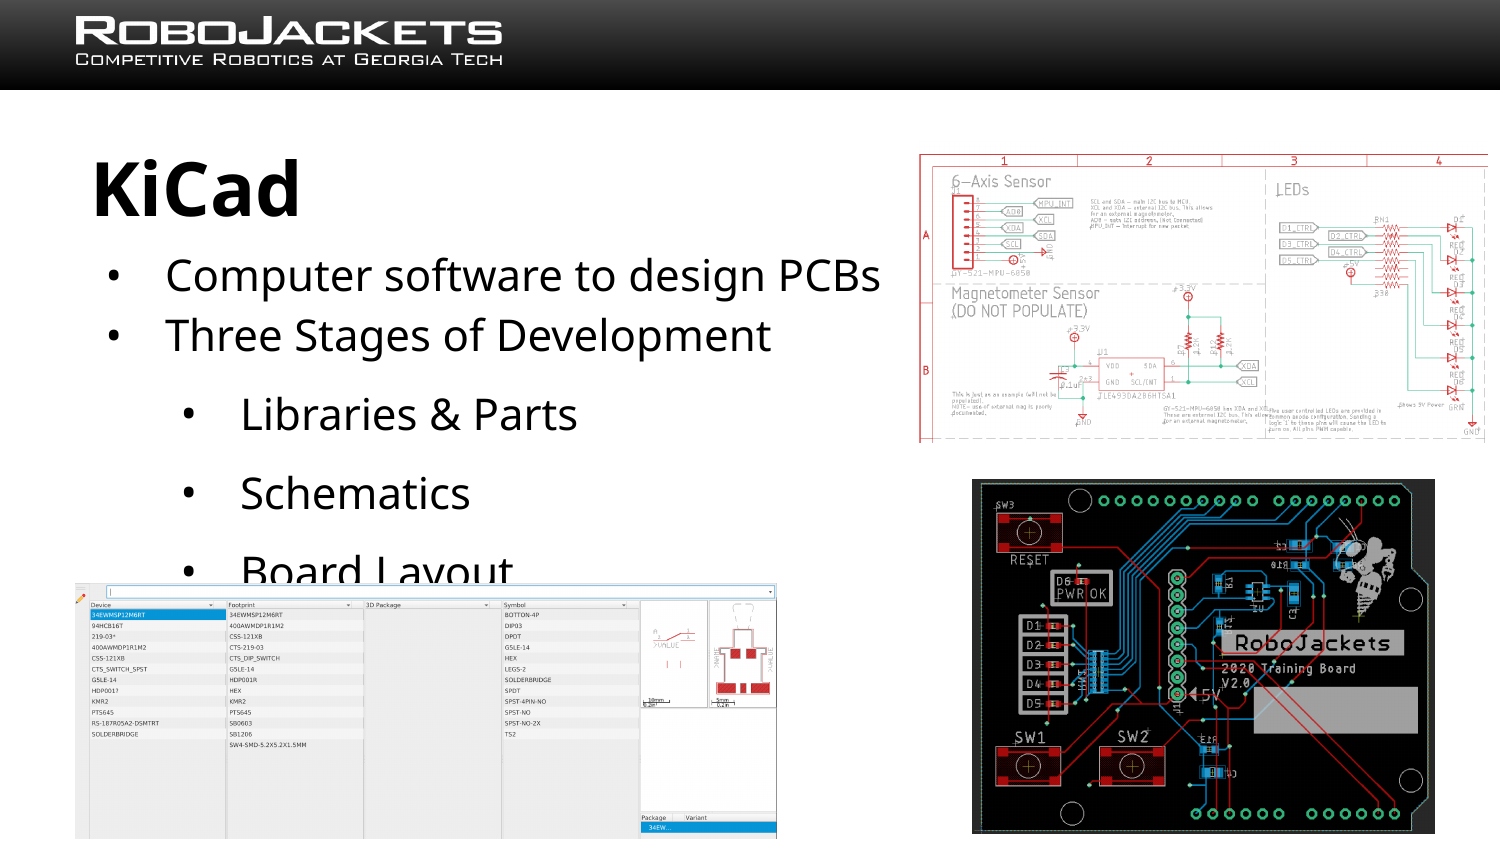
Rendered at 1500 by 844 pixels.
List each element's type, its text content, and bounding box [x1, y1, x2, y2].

list Computer software to design PCBs Three Stages of Development Libraries & Parts Schematics Board Layout [75, 225, 1388, 750]
title KiCad [75, 112, 1388, 225]
picture [74, 583, 777, 839]
picture [972, 479, 1435, 834]
picture [919, 140, 1488, 443]
picture [75, 16, 507, 65]
